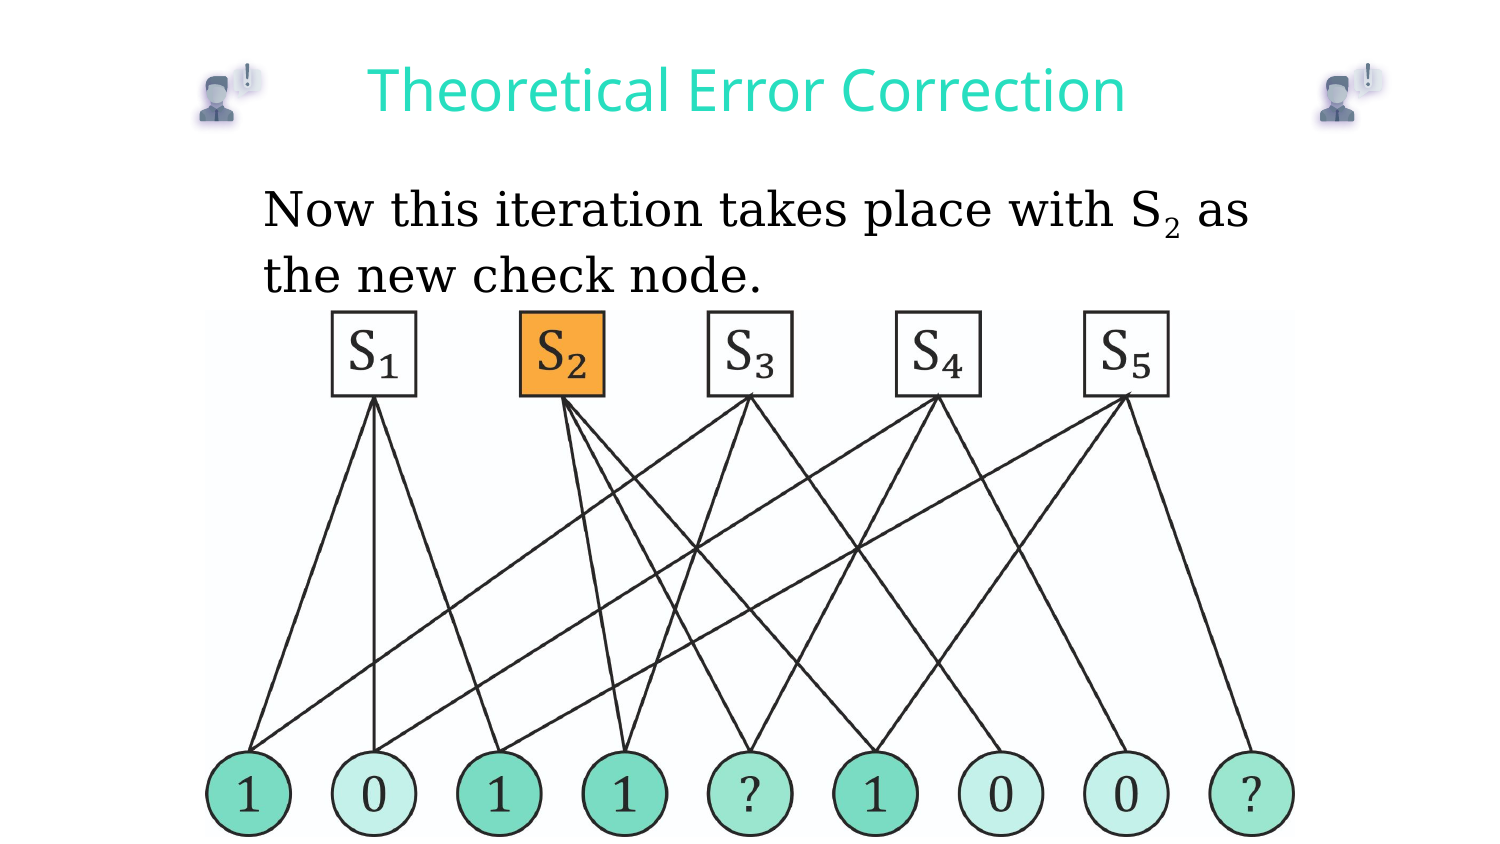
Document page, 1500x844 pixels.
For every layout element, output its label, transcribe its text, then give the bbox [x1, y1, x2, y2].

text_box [199, 63, 262, 122]
text_box Now this iteration takes place with S2 as the new check node. [247, 163, 1296, 309]
picture [204, 310, 1296, 837]
title Theoretical Error Correction [113, 37, 1382, 147]
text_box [1320, 63, 1383, 122]
